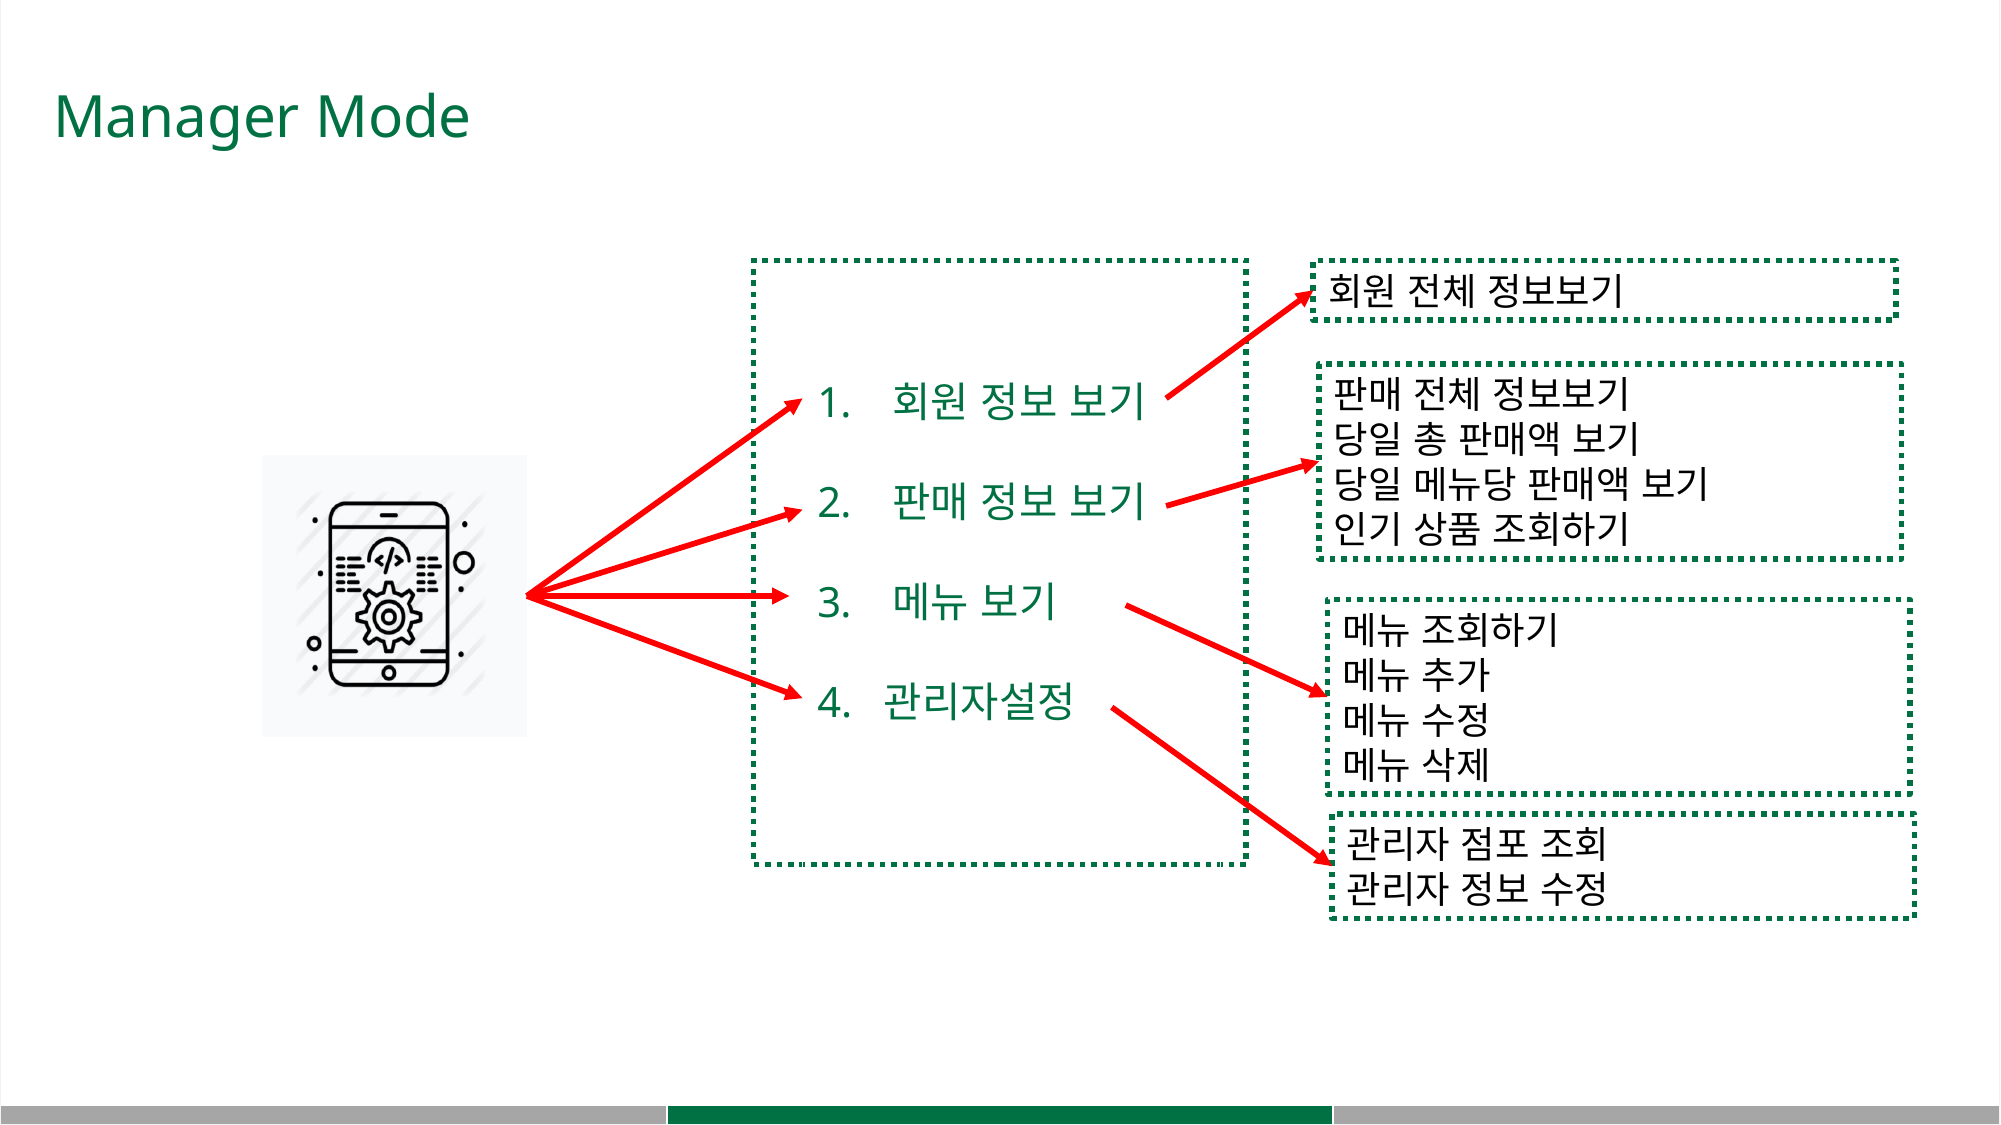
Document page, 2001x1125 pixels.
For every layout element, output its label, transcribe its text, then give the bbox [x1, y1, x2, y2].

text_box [526, 398, 803, 509]
text_box 관리자 점포 조회 관리자 정보 수정 [1331, 813, 1915, 919]
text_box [1166, 462, 1320, 506]
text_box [526, 595, 803, 699]
text_box 회원 전체 정보보기 [1313, 260, 1896, 321]
text_box 판매 전체 정보보기 당일 총 판매액 보기 당일 메뉴당 판매액 보기 인기 상품 조회하기 [1319, 363, 1902, 559]
picture [262, 455, 527, 737]
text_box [1111, 707, 1332, 867]
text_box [526, 509, 803, 595]
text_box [1166, 290, 1314, 399]
text_box 메뉴 조회하기 메뉴 추가 메뉴 수정 메뉴 삭제 [1327, 599, 1910, 795]
text_box [0, 0, 2000, 1125]
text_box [1125, 605, 1328, 699]
